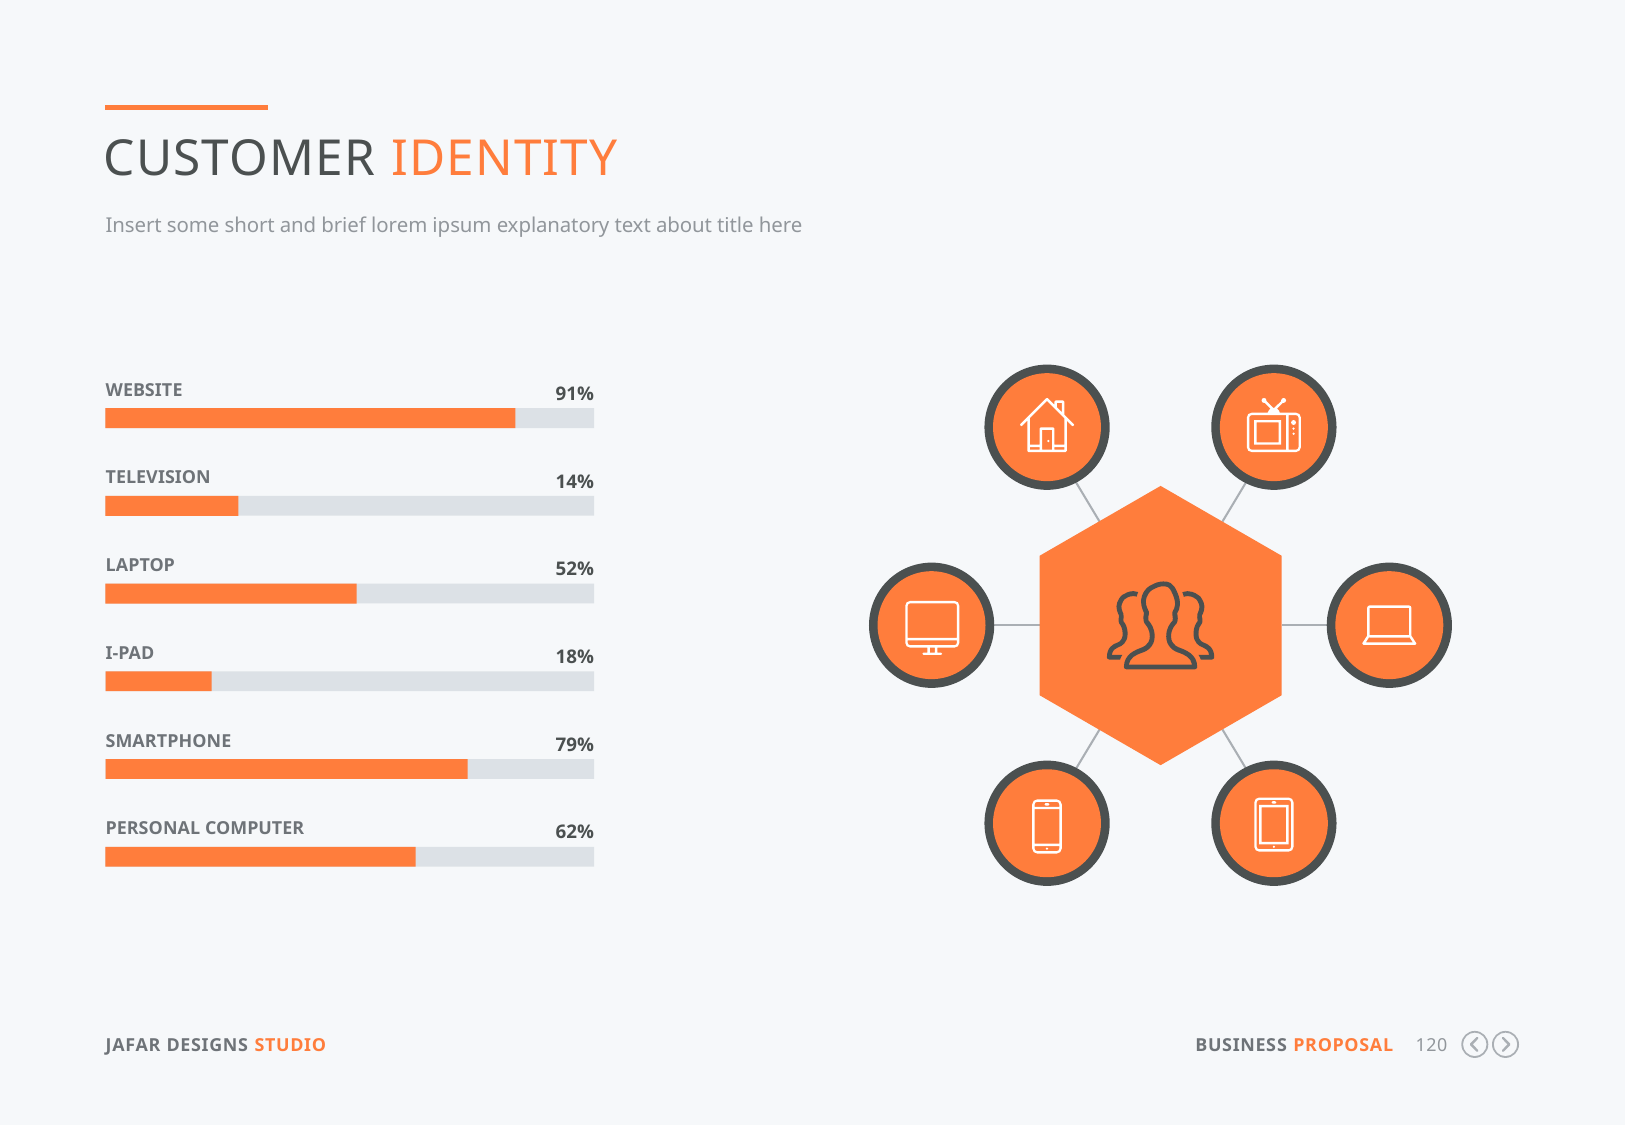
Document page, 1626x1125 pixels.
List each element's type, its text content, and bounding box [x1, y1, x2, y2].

text_box 79% [527, 728, 595, 755]
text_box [105, 759, 595, 780]
text_box 52% [527, 552, 595, 580]
text_box Television [105, 465, 334, 488]
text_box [105, 495, 595, 516]
text_box Smartphone [105, 729, 334, 751]
list Insert some short and brief lorem ipsum explanatory text about title here [105, 209, 1519, 241]
text_box Personal Computer [105, 816, 334, 839]
text_box Laptop [105, 553, 334, 576]
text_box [105, 671, 595, 692]
text_box 18% [527, 640, 595, 668]
text_box 91% [527, 377, 595, 405]
text_box 14% [527, 464, 595, 492]
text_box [105, 408, 595, 429]
text_box Website [105, 378, 334, 400]
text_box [105, 583, 595, 604]
text_box 62% [527, 815, 595, 843]
text_box I-PAD [105, 641, 334, 664]
list Customer identity [103, 125, 1518, 188]
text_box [868, 364, 1452, 886]
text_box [105, 846, 595, 867]
